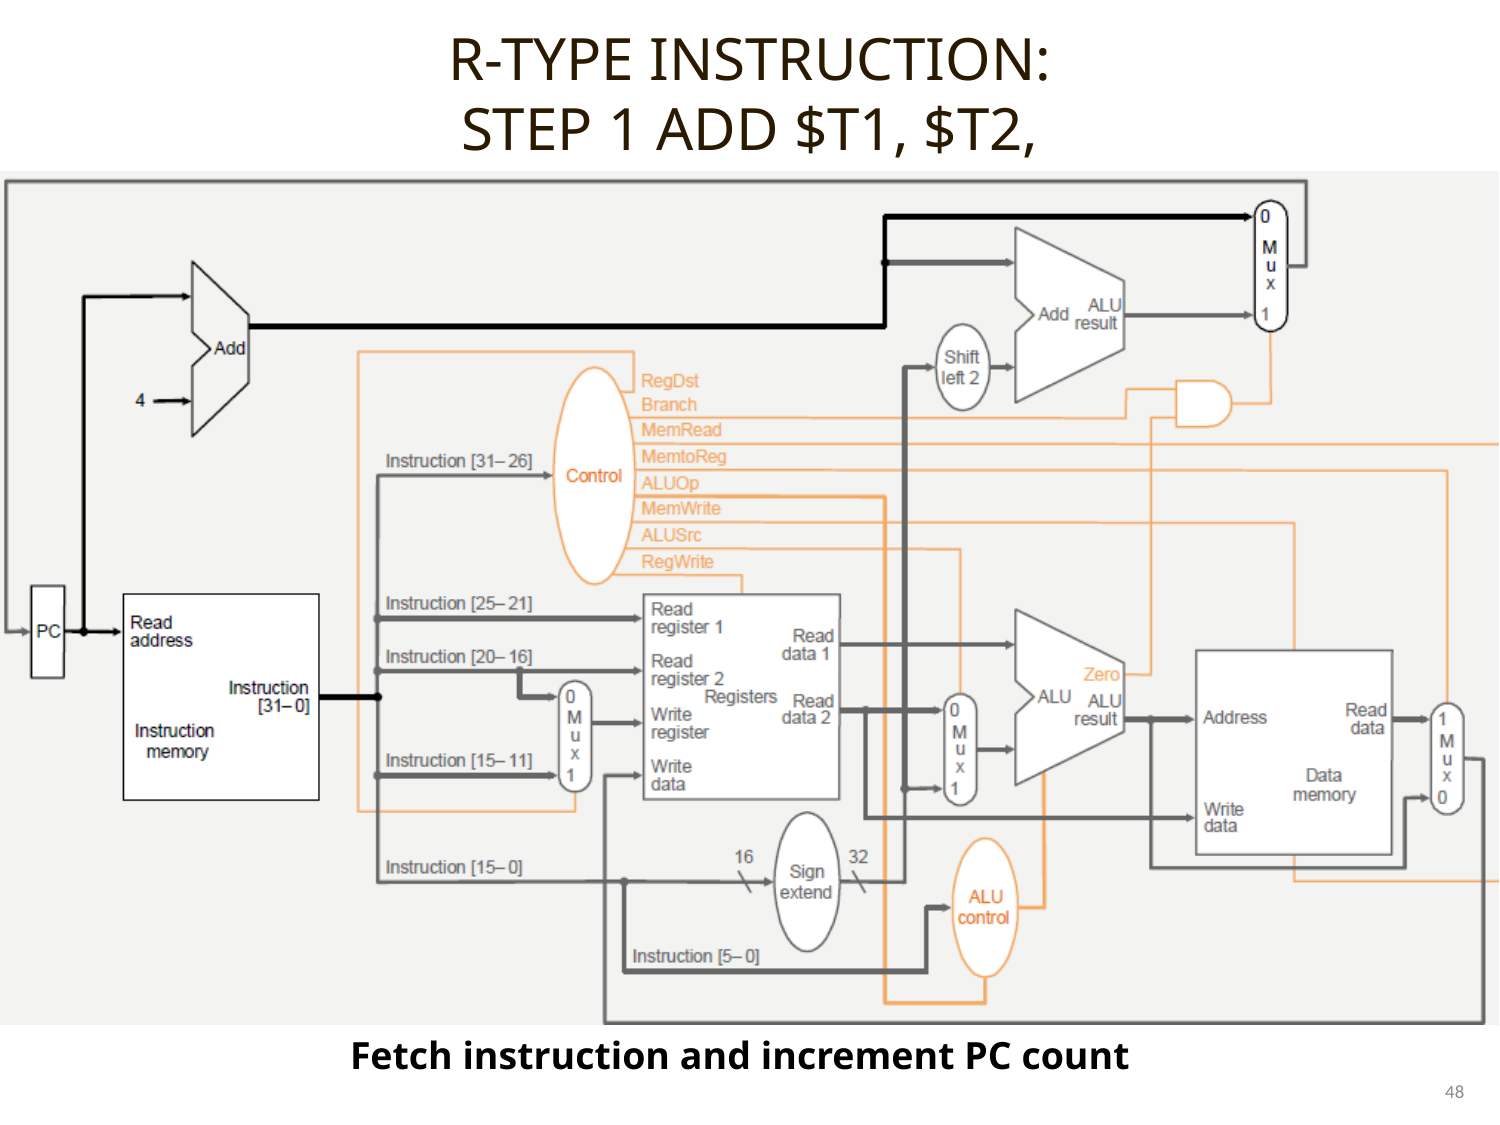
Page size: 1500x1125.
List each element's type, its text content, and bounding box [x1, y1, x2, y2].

picture [0, 171, 1499, 1025]
text_box R-TYPE INSTRUCTION: STEP 1 ADD $T1, $T2, $T3 [410, 15, 1090, 171]
text_box Fetch instruction and increment PC count [335, 1025, 1222, 1085]
